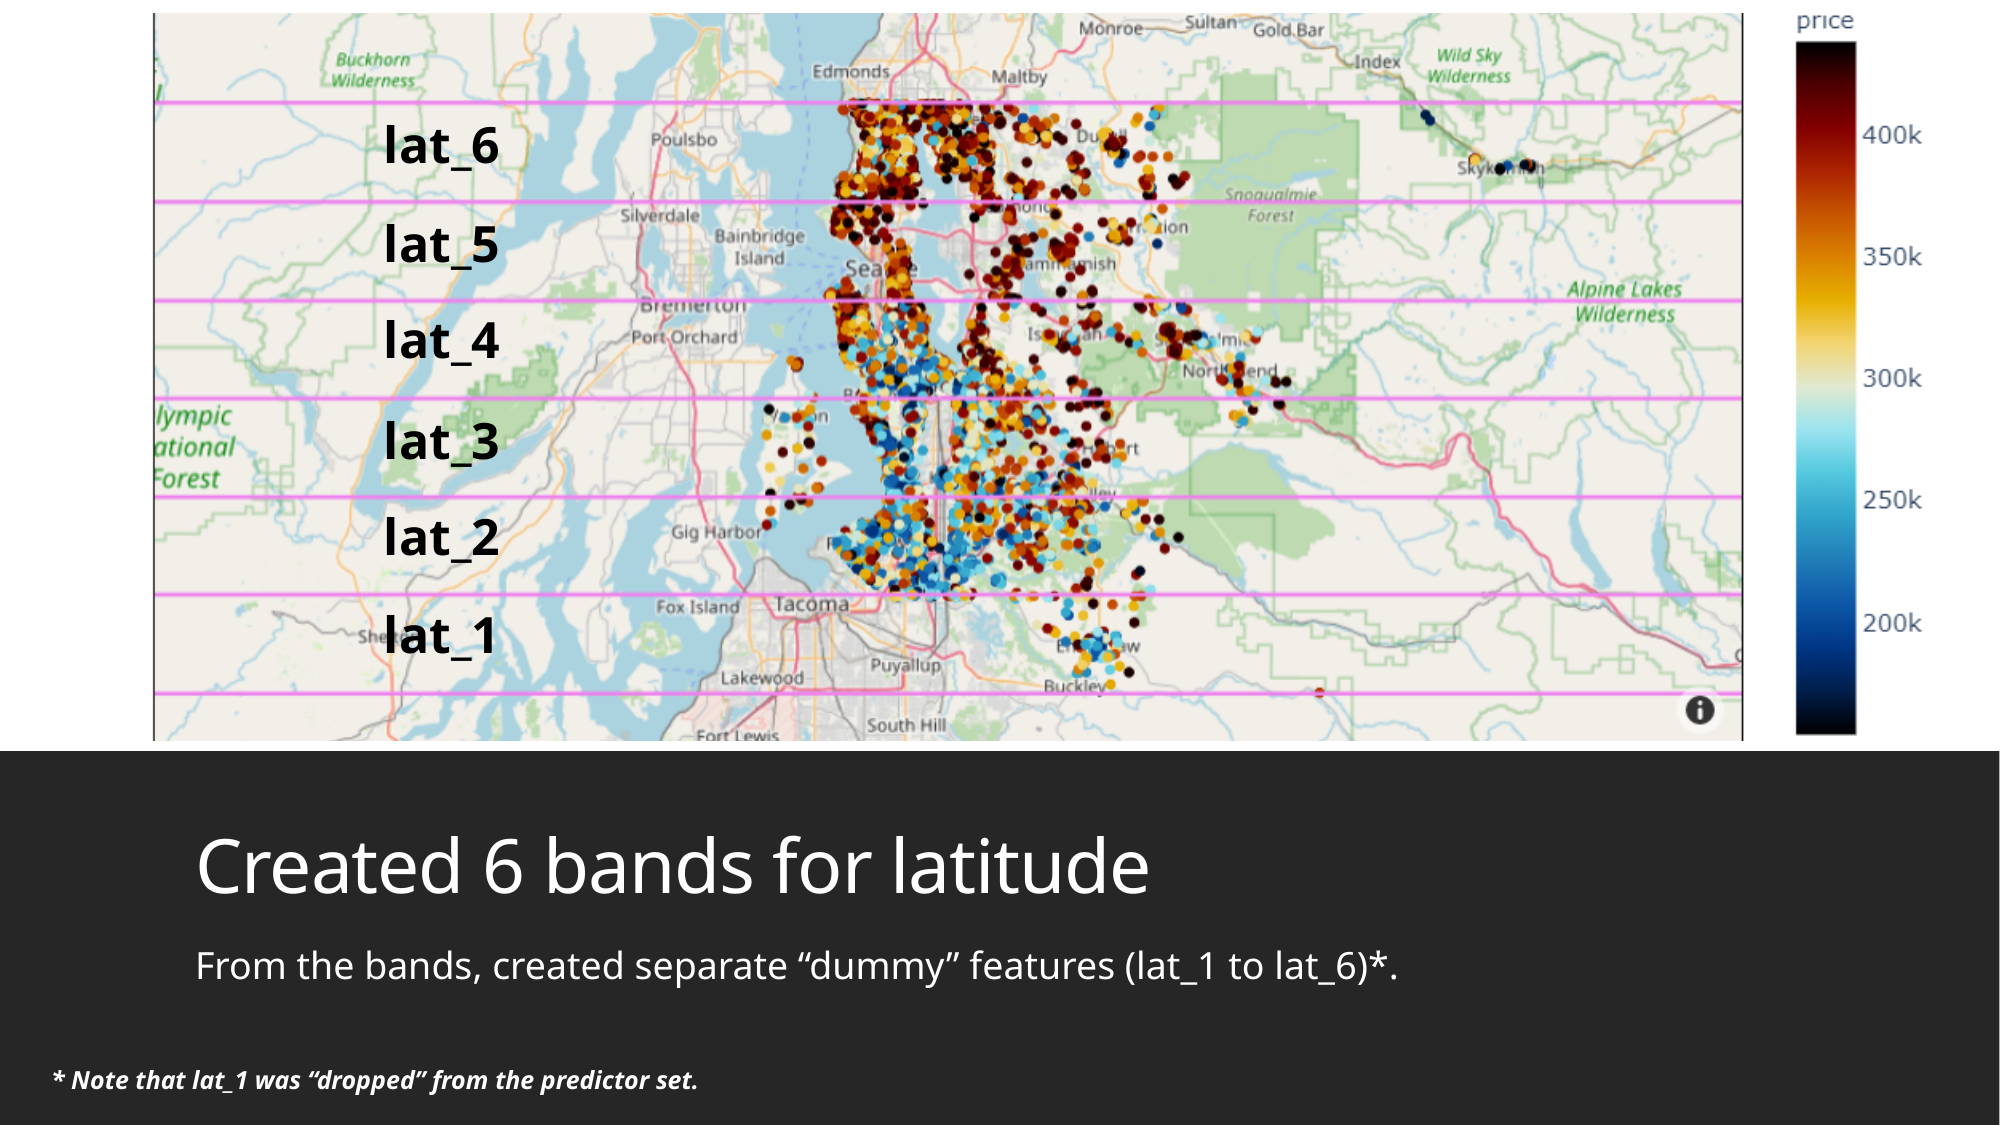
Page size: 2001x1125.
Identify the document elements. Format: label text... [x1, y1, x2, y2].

picture [16, 13, 1954, 742]
text_box * Note that lat_1 was “dropped” from the predictor set. [36, 1056, 1037, 1102]
title Created 6 bands for latitude [180, 787, 1839, 910]
list From the bands, created separate “dummy” features (lat_1 to lat_6)*. [180, 937, 1839, 1038]
